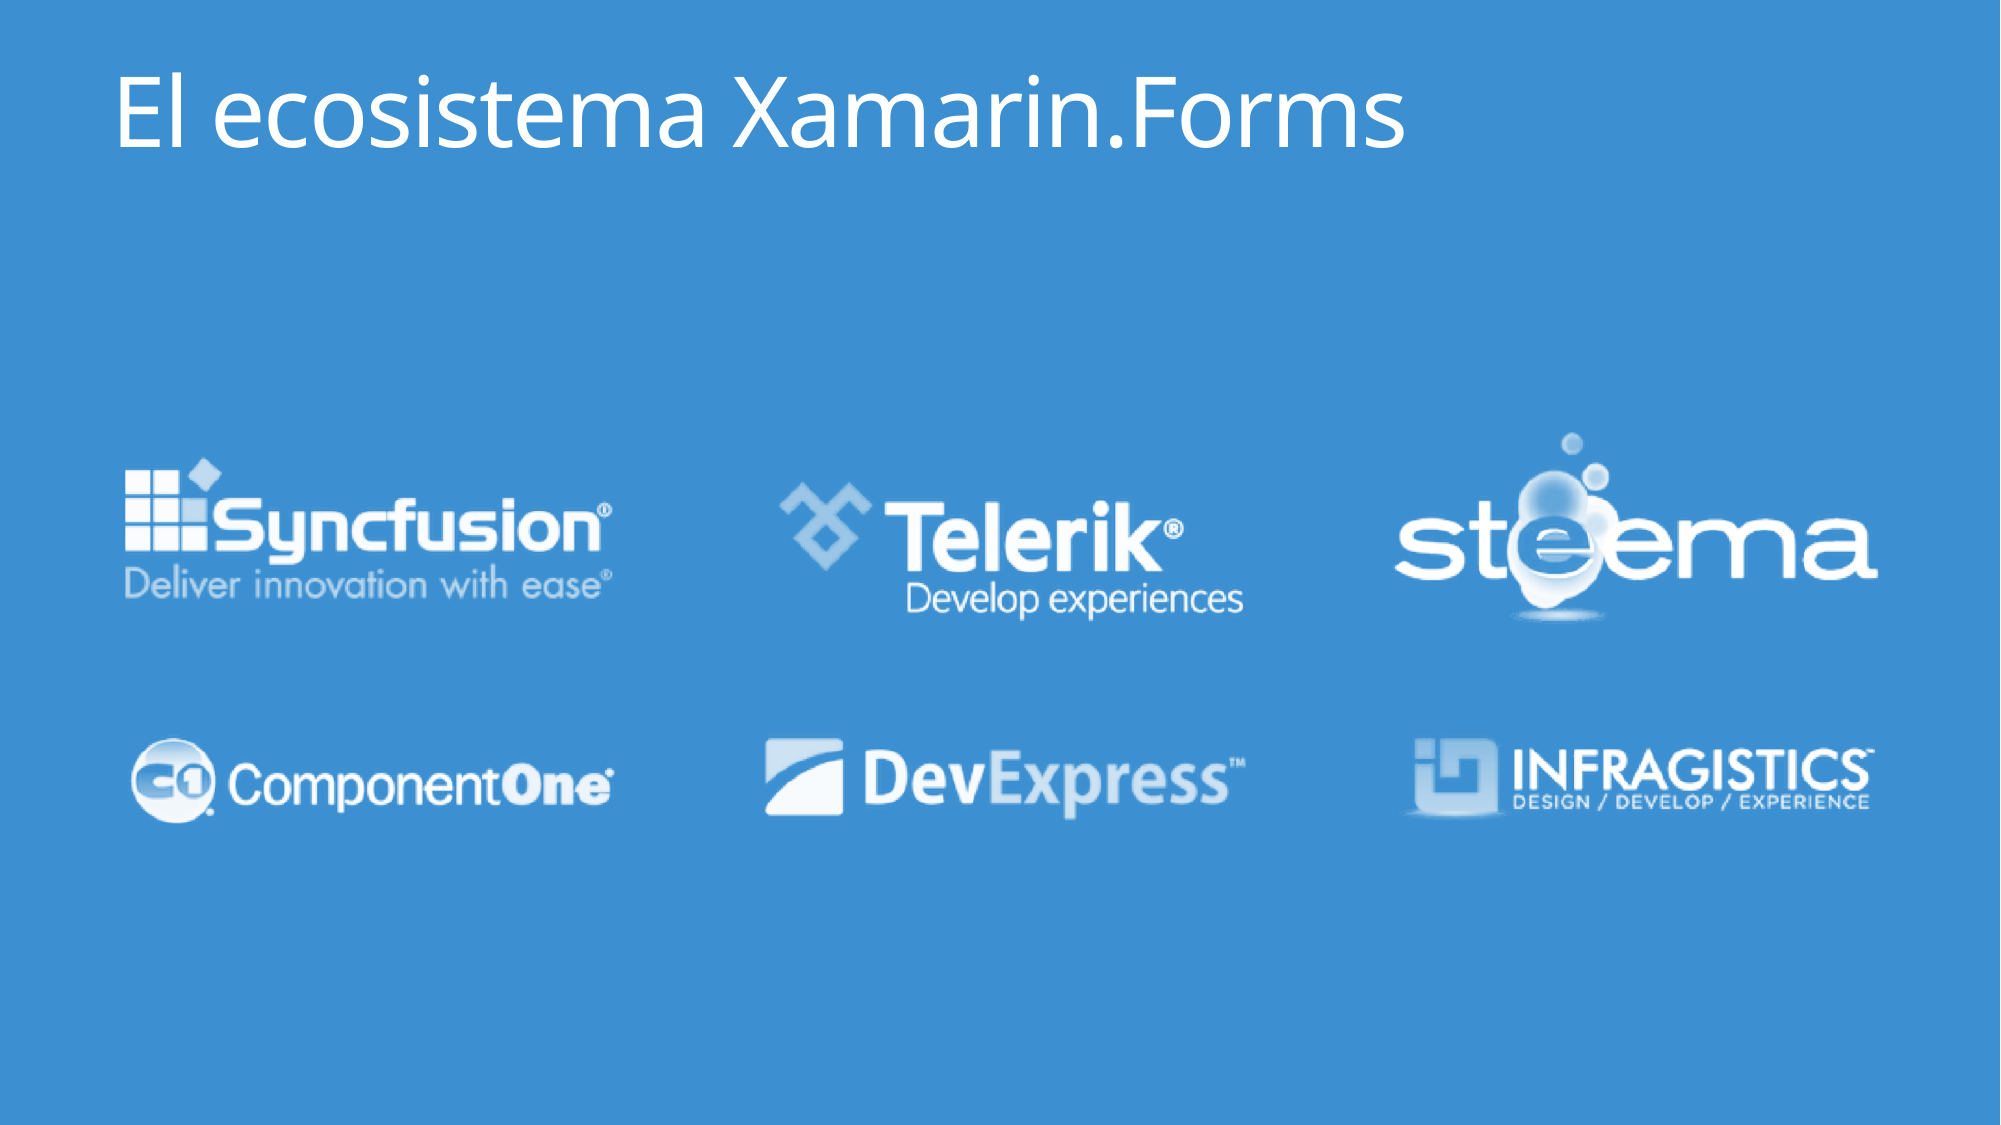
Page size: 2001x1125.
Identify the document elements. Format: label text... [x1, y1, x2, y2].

title El ecosistema Xamarin.Forms [87, 47, 2000, 196]
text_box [62, 389, 1938, 934]
